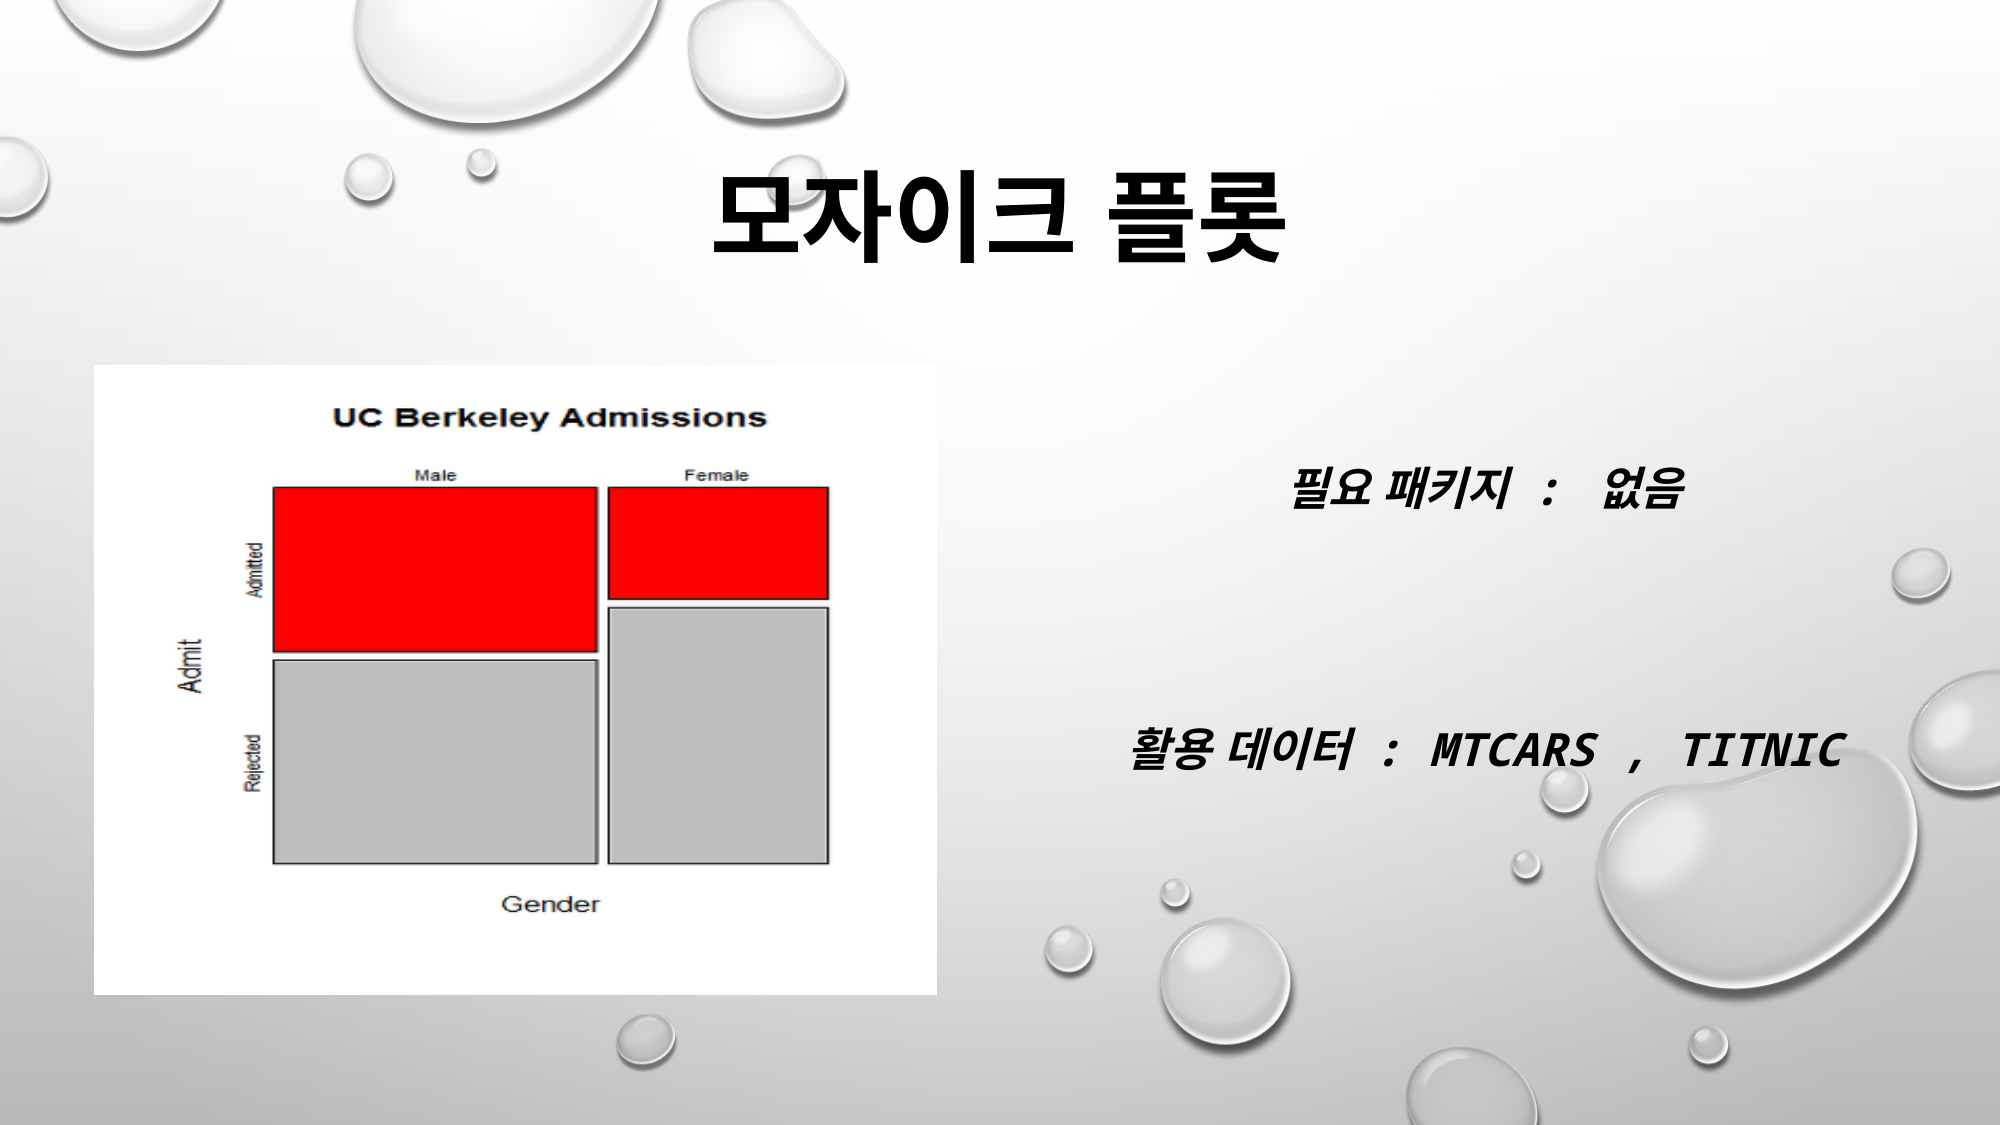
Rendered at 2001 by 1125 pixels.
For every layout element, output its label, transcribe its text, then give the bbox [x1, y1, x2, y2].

title 모자이크 플롯 [287, 100, 1713, 285]
picture [0, 0, 2000, 1125]
subtitle 필요 패키지 : 없음 활용 데이터 : mtcars , titnic [1063, 365, 1906, 943]
